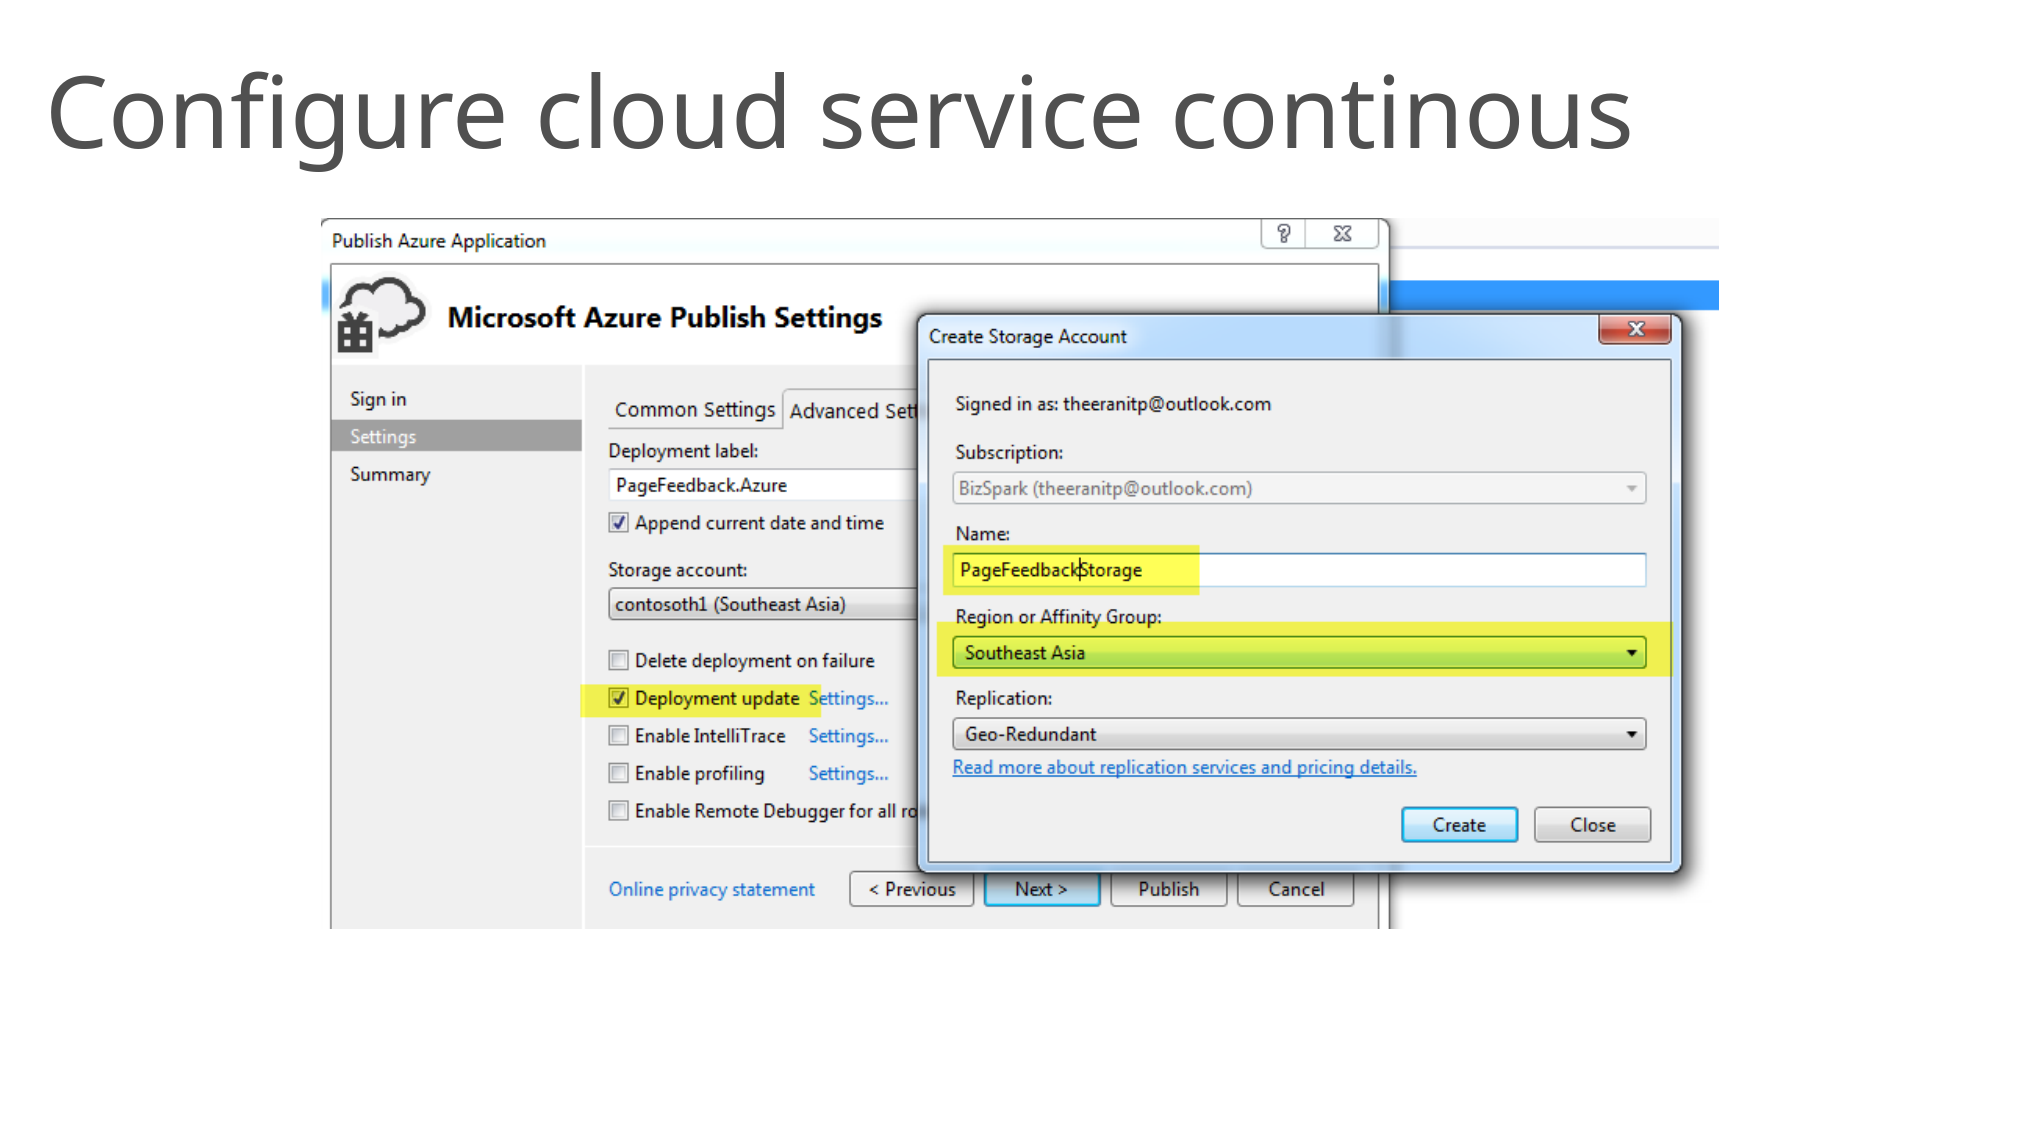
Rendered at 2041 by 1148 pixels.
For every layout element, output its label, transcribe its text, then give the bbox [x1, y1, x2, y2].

picture [321, 218, 1719, 929]
title Configure cloud service continous [45, 48, 1996, 199]
